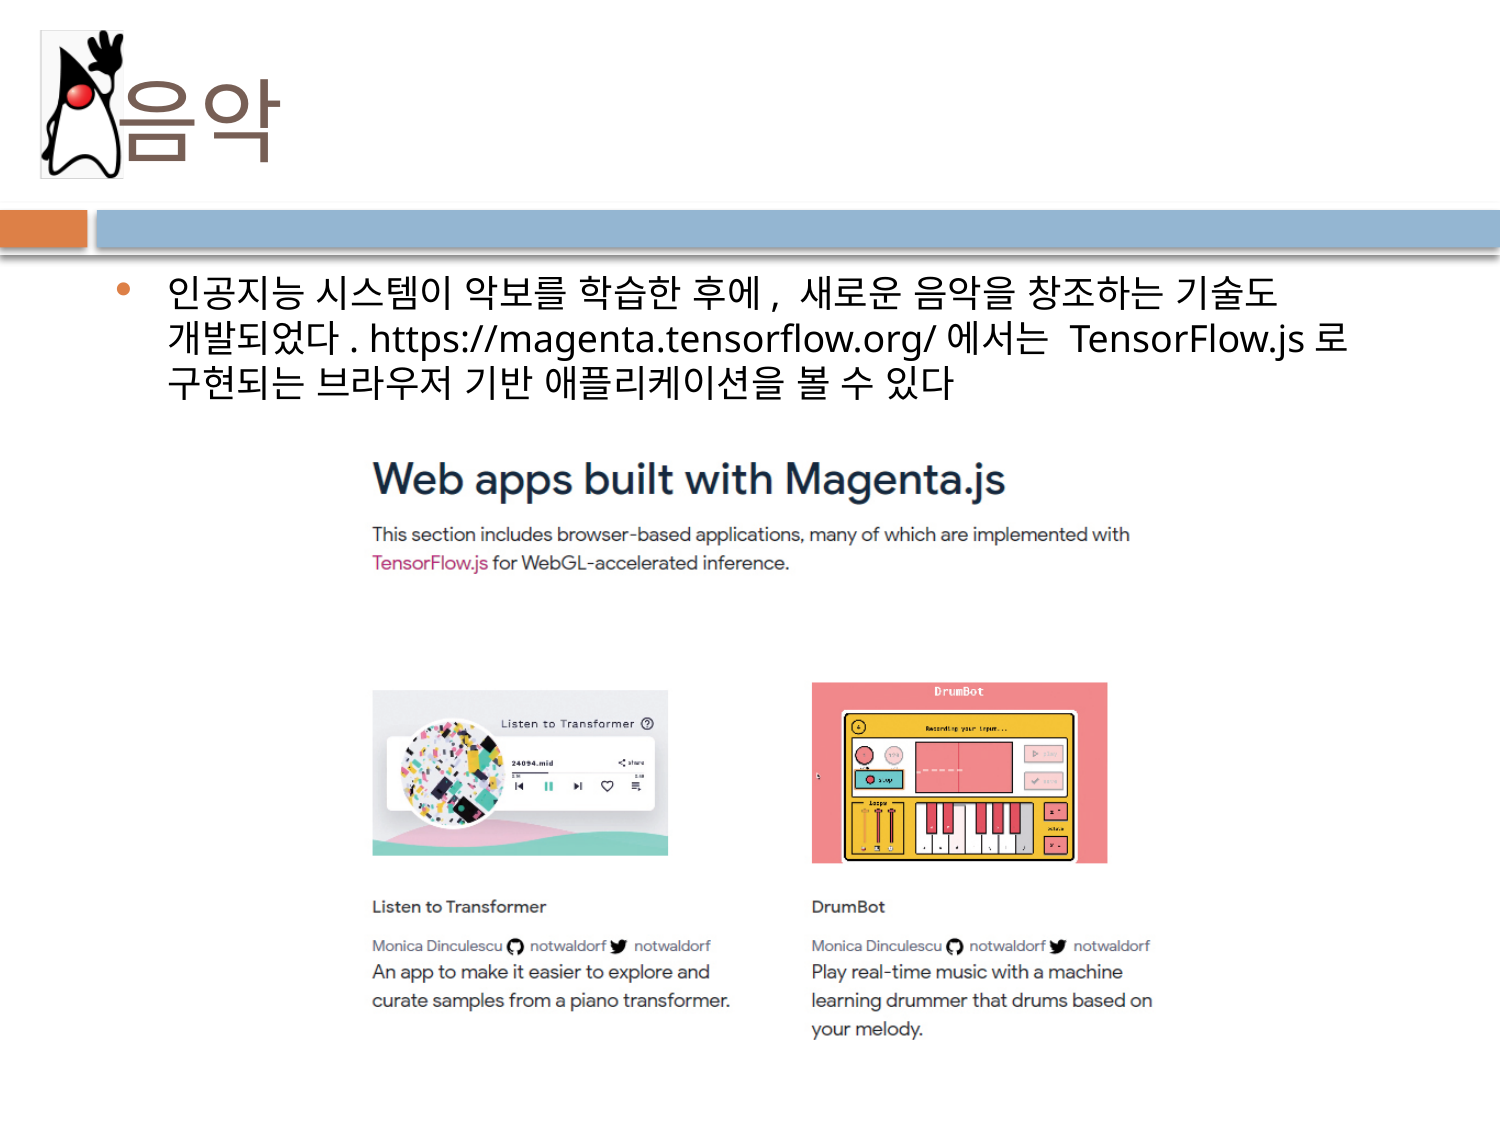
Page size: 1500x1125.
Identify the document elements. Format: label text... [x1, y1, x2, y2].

title 음악 [100, 37, 1438, 200]
picture [39, 30, 124, 179]
list 인공지능 시스템이 악보를 학습한 후에, 새로운 음악을 창조하는 기술도 개발되었다. https://magenta.tensorflow.org/에서는 TensorFlow.js로 구현되는 브라우저 기반 애플리케이션을 볼 수 있다 [100, 262, 1438, 1000]
picture [321, 426, 1179, 1063]
